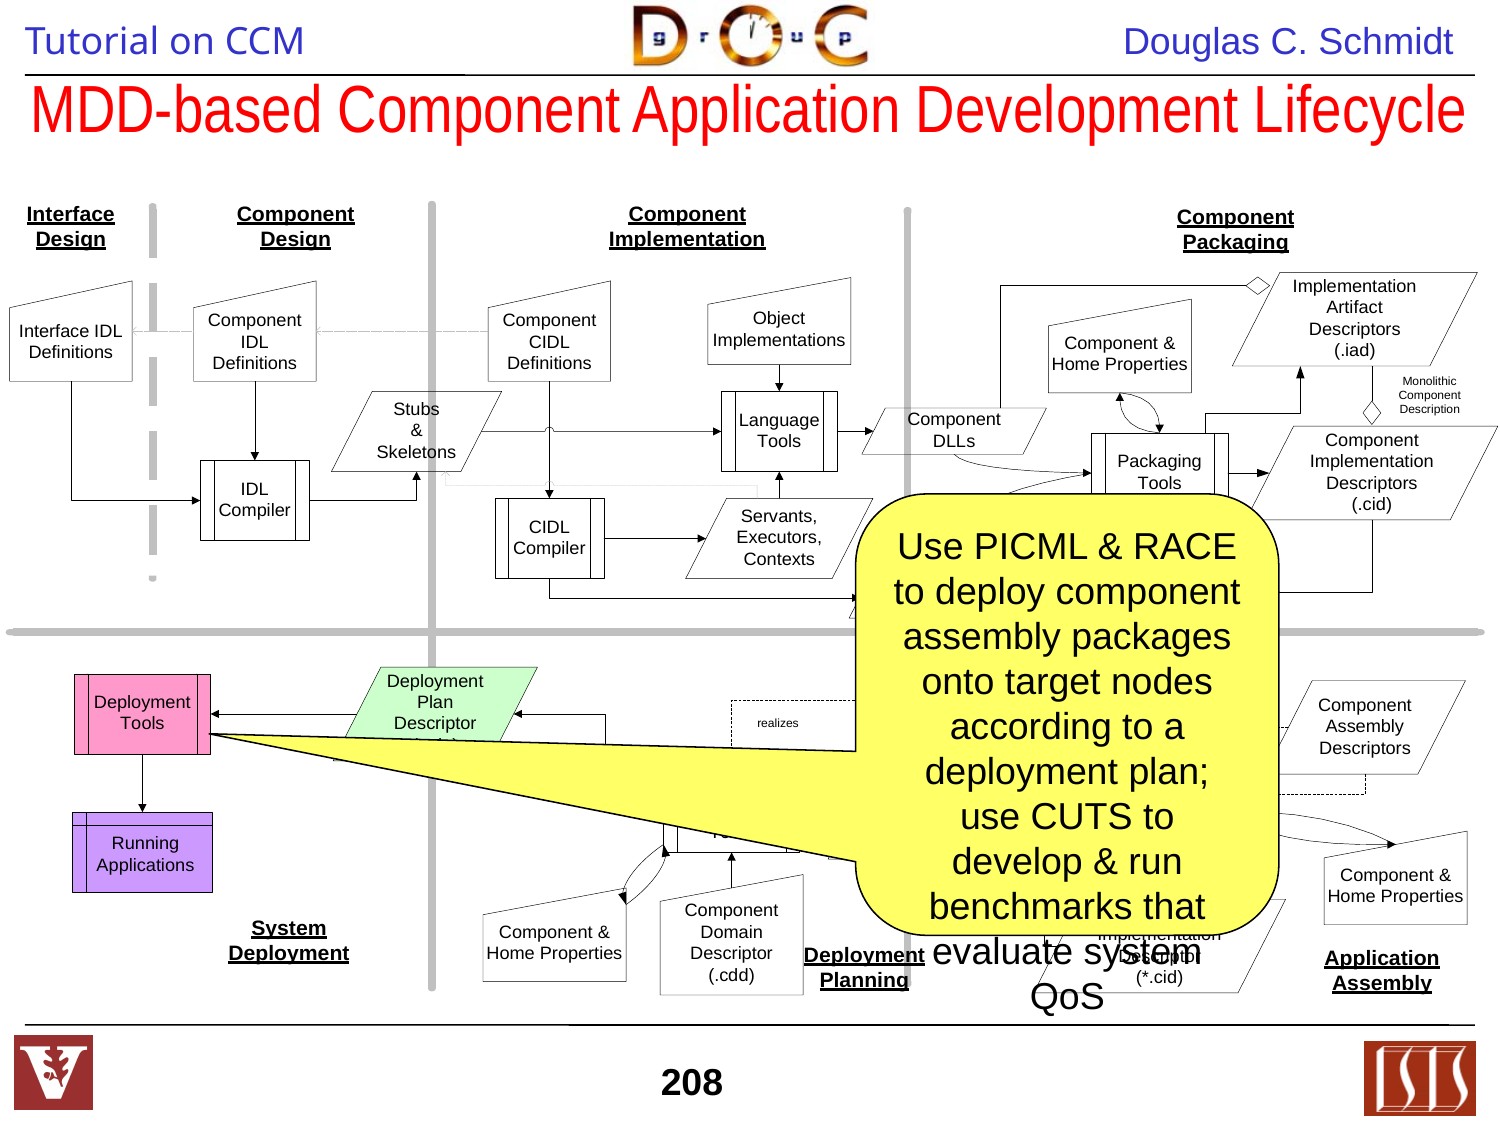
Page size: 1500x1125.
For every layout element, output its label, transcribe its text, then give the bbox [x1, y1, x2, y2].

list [0, 190, 1500, 1009]
picture [14, 1035, 93, 1110]
picture [624, 0, 875, 71]
title MDD-based Component Application Development Lifecycle [0, 74, 1500, 138]
picture [1364, 1041, 1476, 1116]
